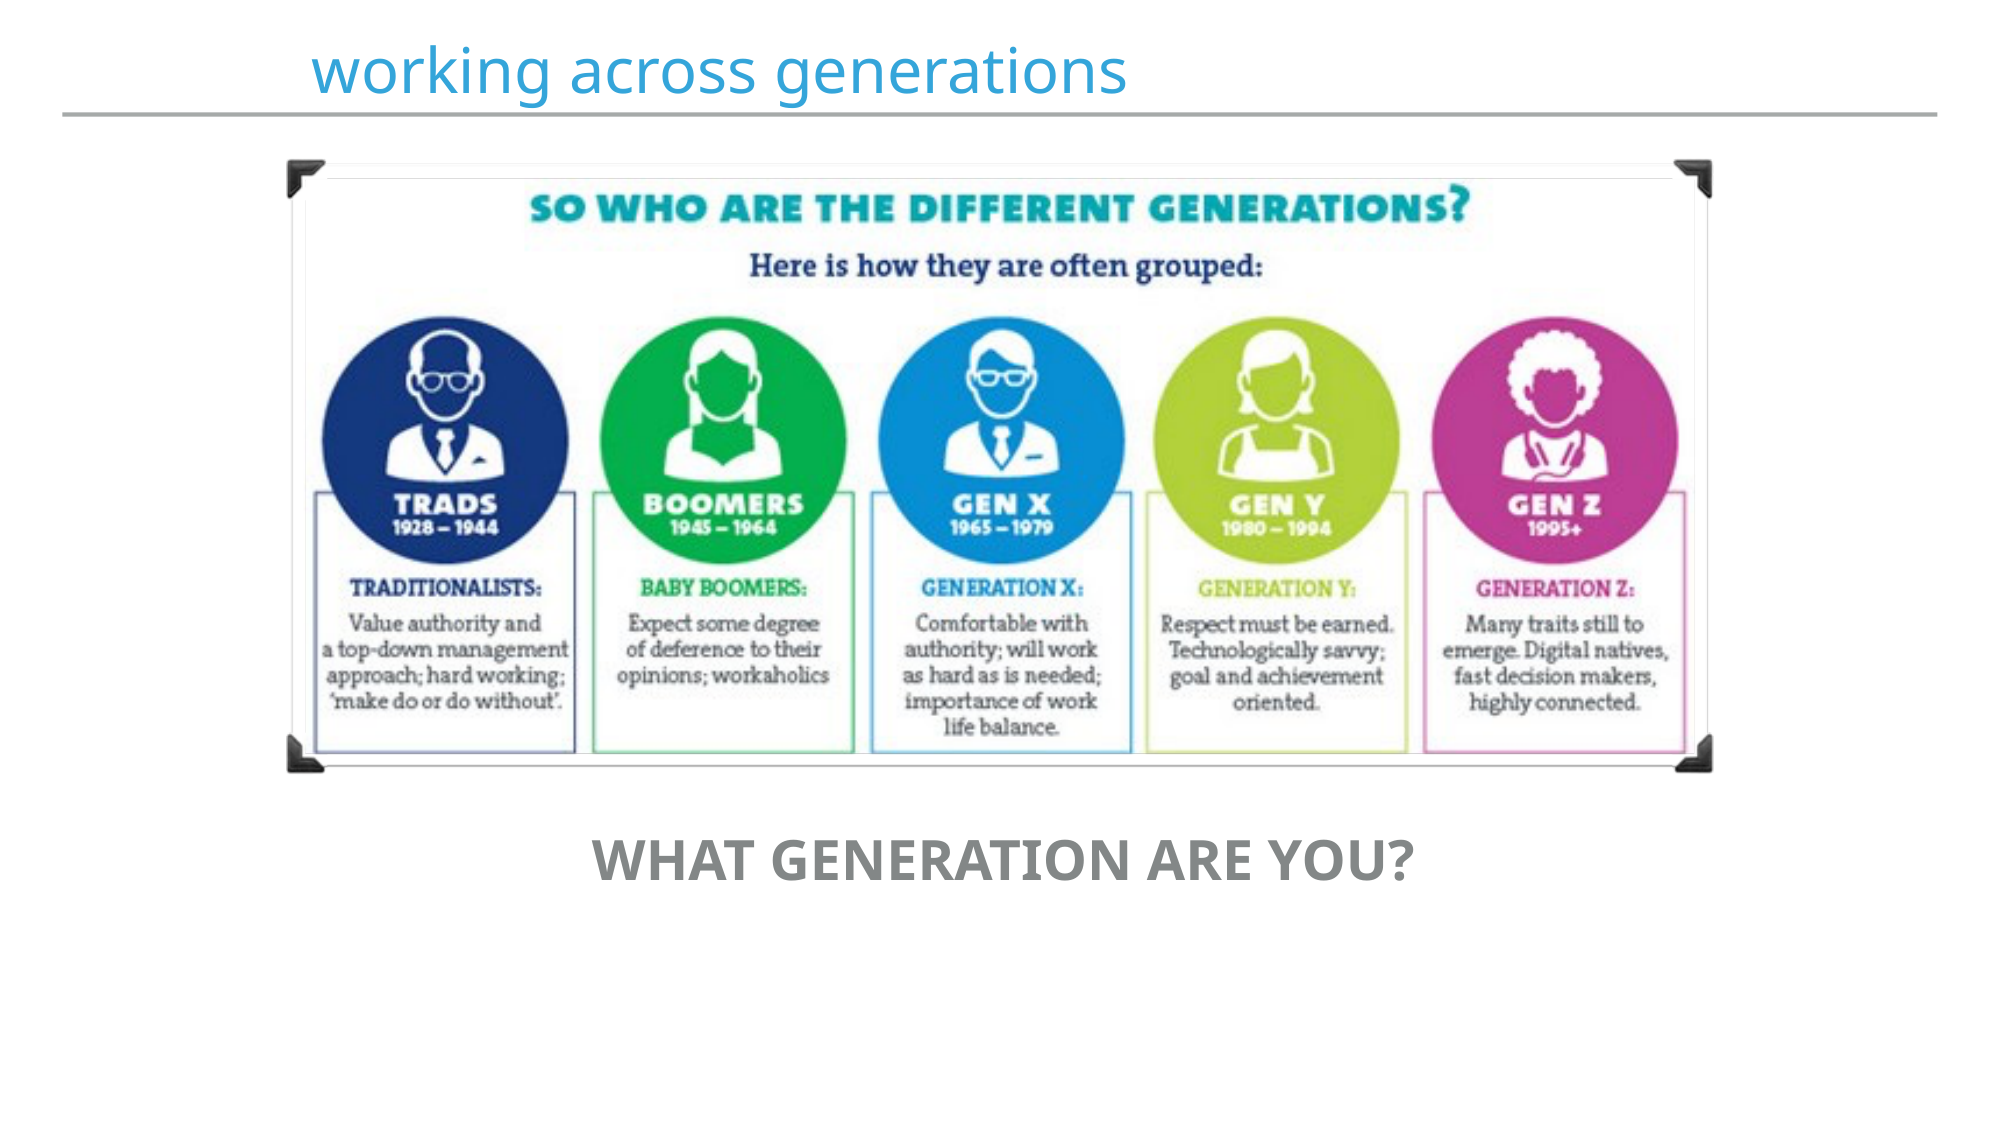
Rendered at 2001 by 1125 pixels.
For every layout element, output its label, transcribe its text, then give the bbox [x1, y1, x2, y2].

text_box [285, 158, 1714, 777]
text_box WHAT GENERATION ARE YOU? [586, 818, 1422, 898]
title working across generations [296, 31, 1704, 115]
